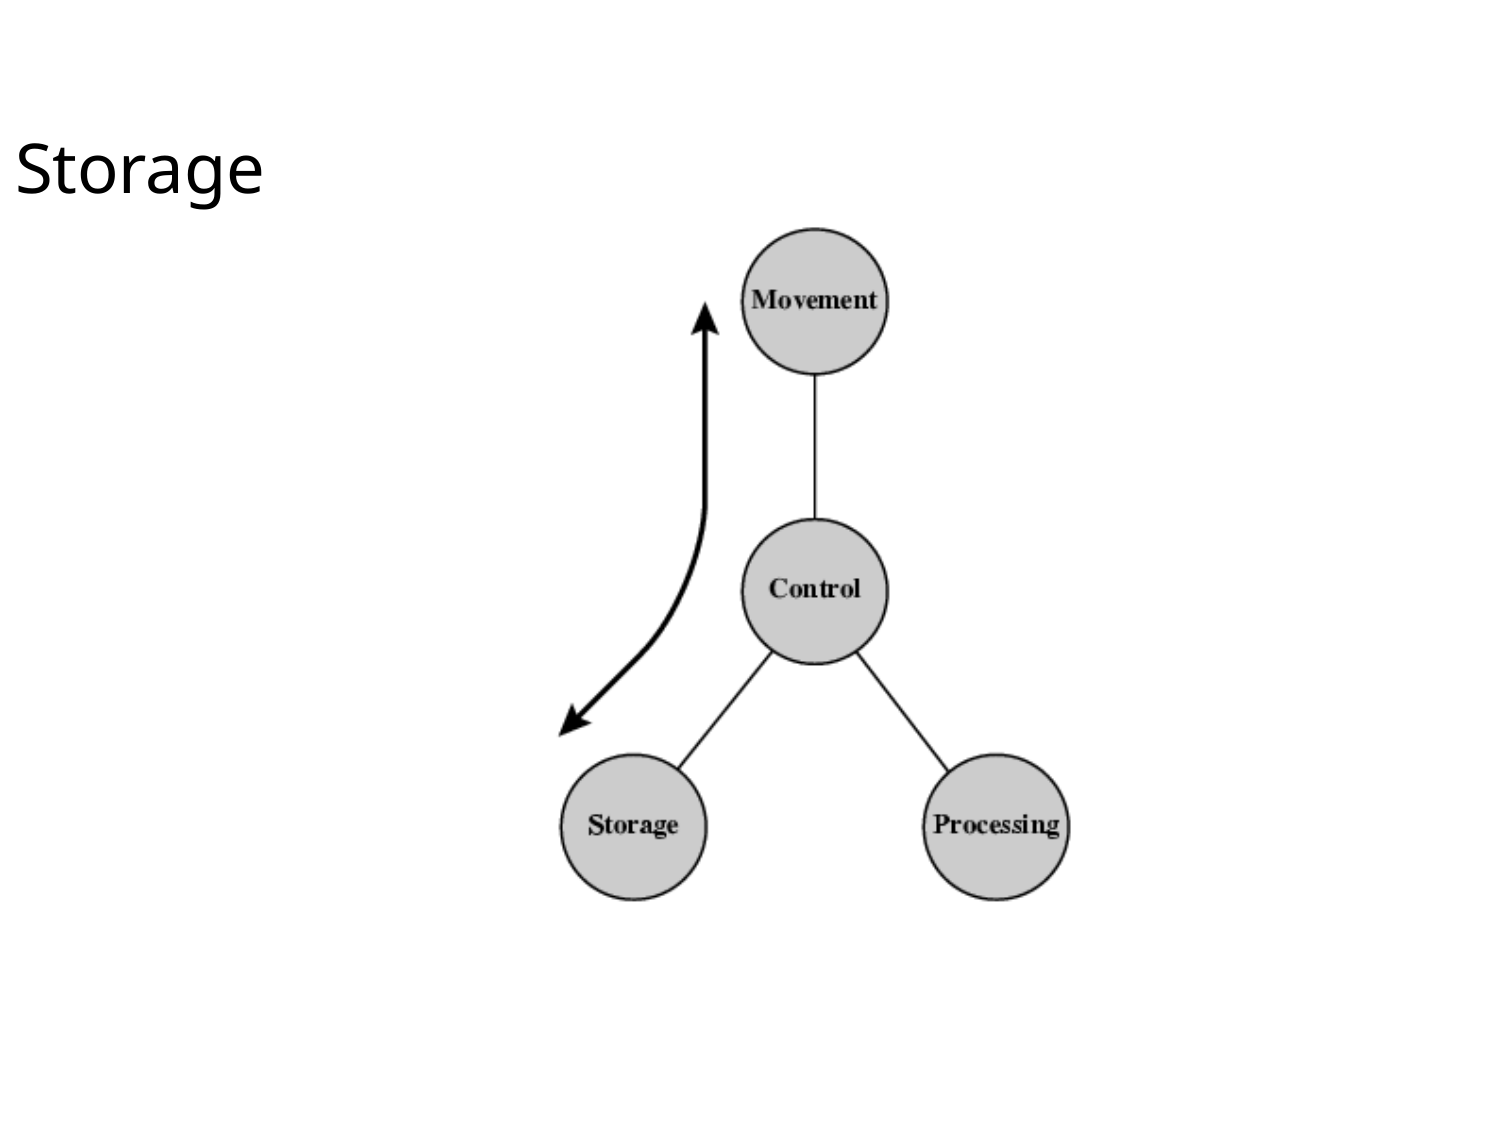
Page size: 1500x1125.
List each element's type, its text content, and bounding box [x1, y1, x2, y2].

picture [545, 215, 1090, 920]
title Storage [0, 79, 1240, 263]
